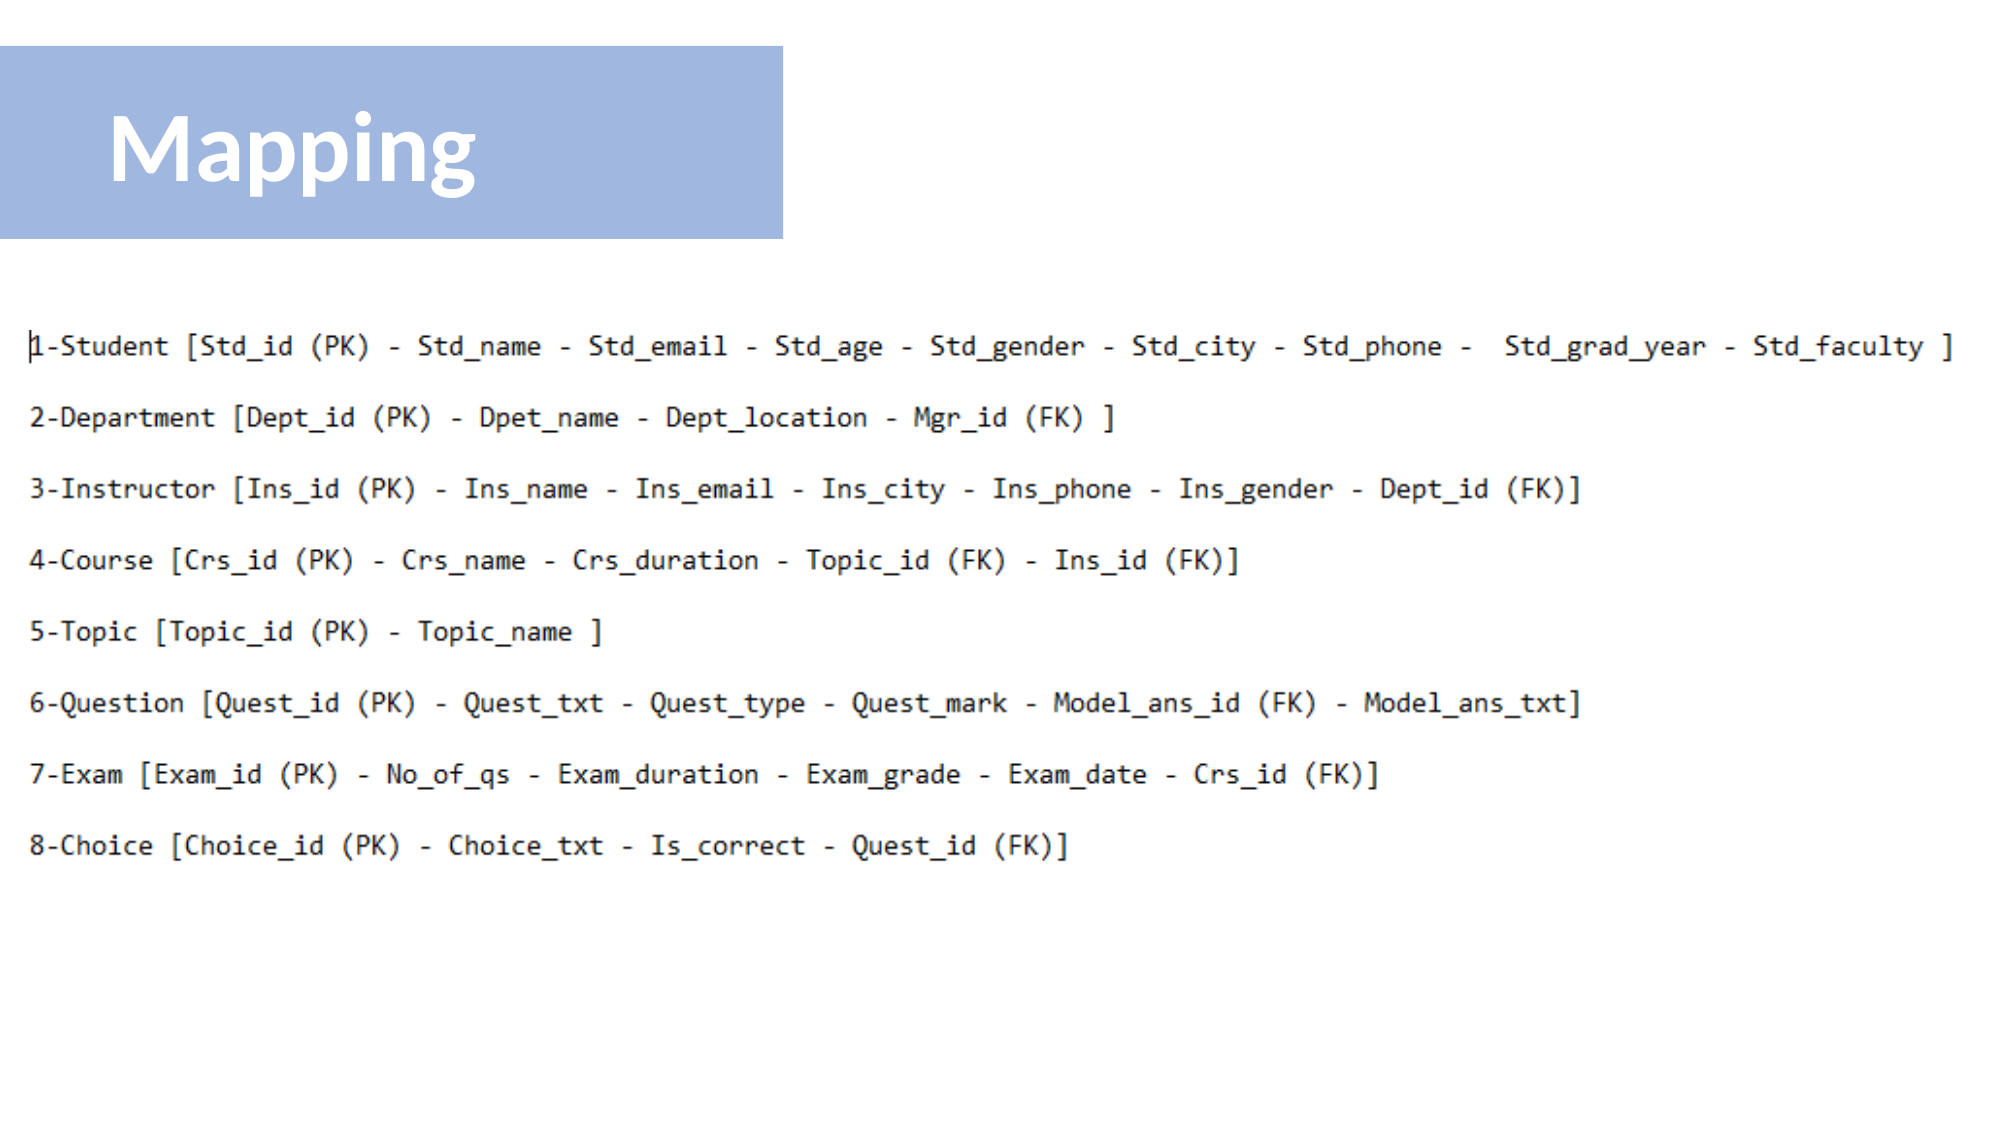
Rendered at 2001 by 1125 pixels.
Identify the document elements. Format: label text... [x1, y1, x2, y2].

picture [22, 330, 2000, 881]
text_box Mapping [93, 74, 691, 209]
text_box [0, 45, 784, 240]
